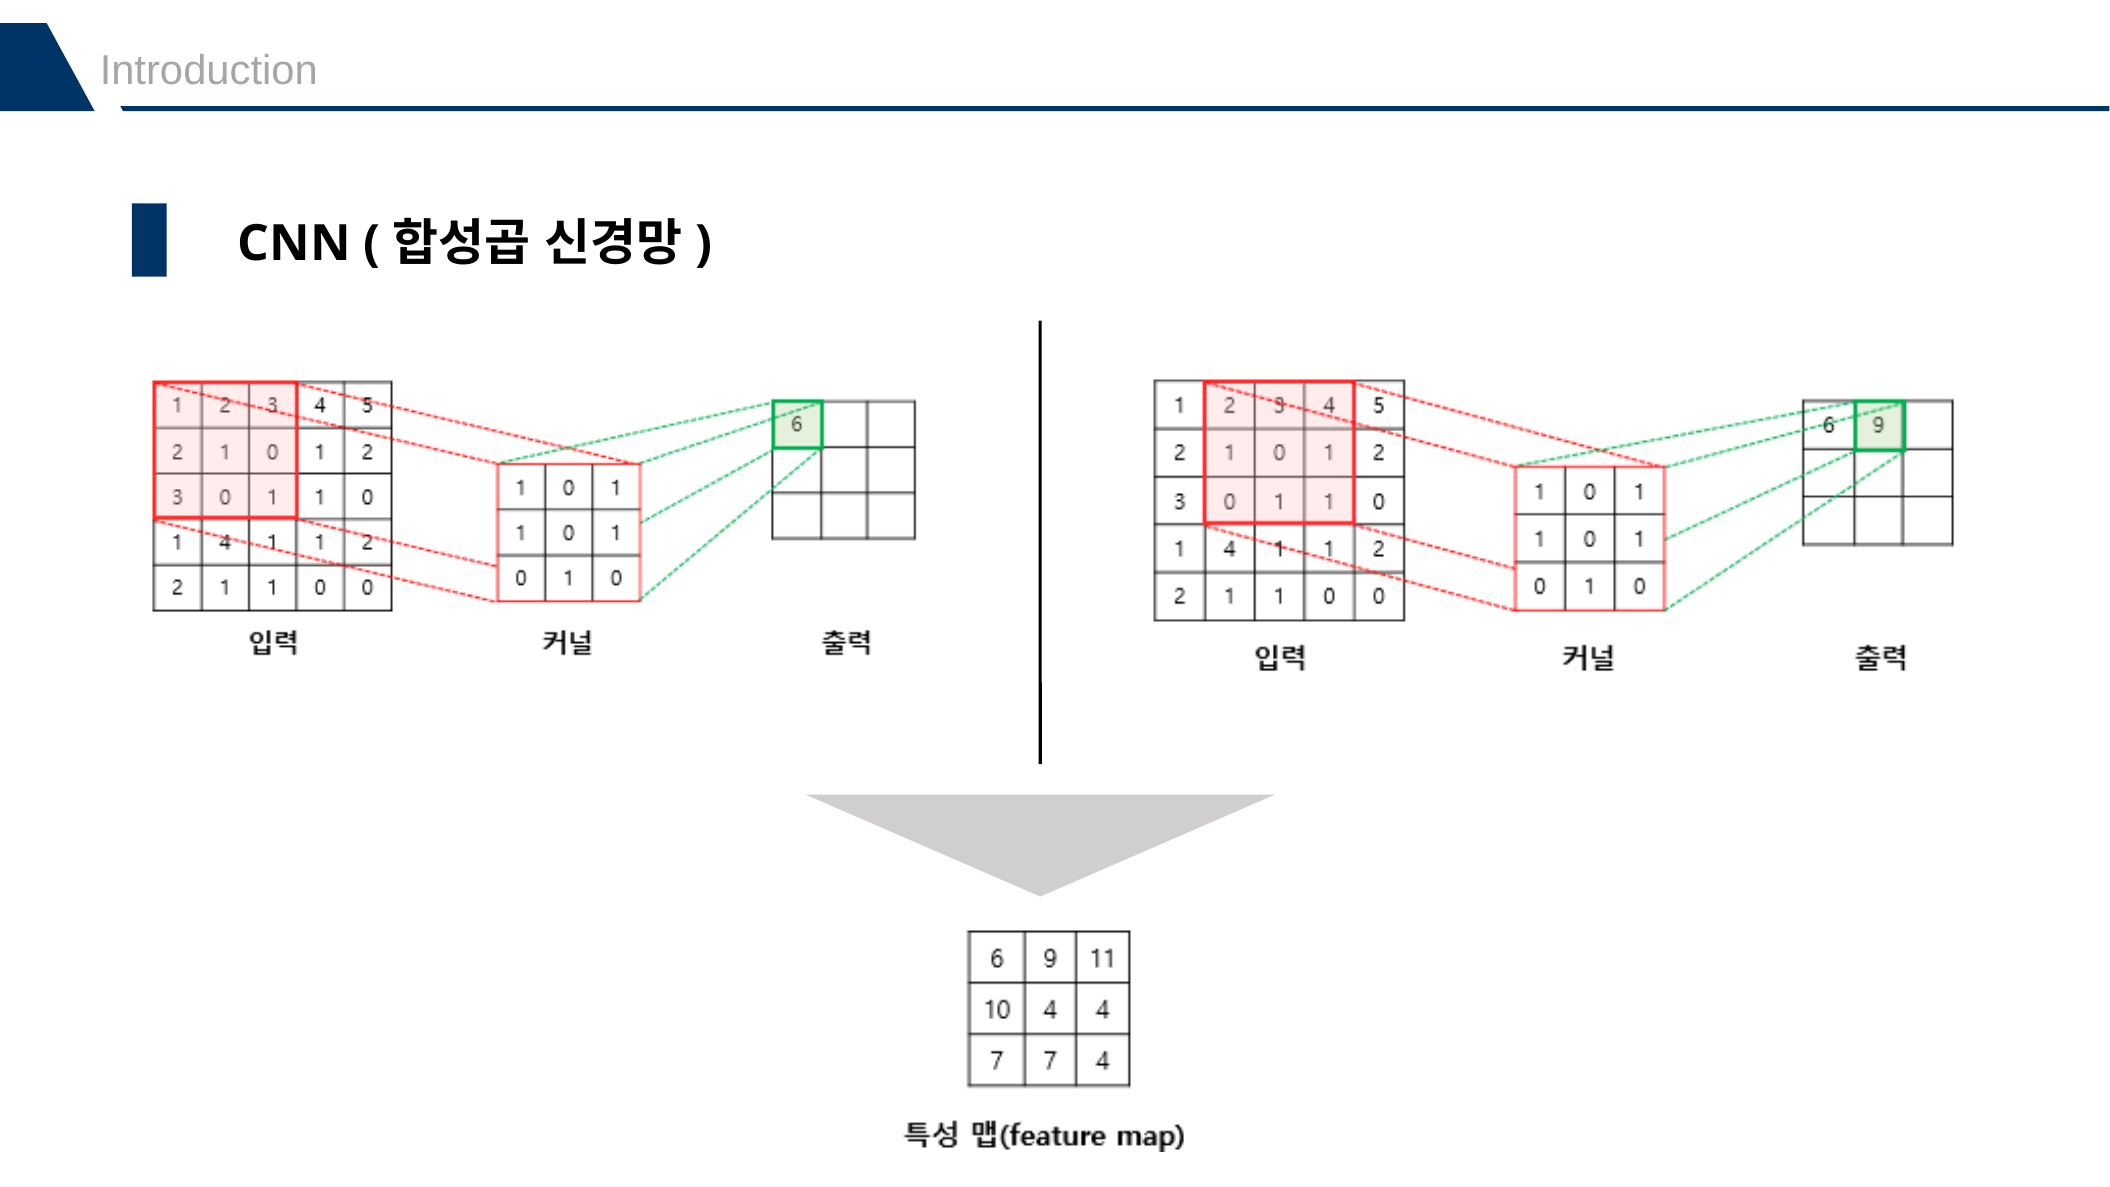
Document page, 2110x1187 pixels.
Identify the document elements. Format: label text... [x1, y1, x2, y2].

text_box [131, 202, 168, 278]
text_box [805, 794, 1275, 897]
picture [1152, 378, 1958, 676]
text_box [0, 22, 97, 113]
picture [151, 379, 920, 660]
picture [894, 929, 1186, 1152]
text_box Introduction [99, 42, 603, 93]
text_box [118, 104, 2110, 113]
text_box CNN (합성곱 신경망) [222, 203, 727, 279]
